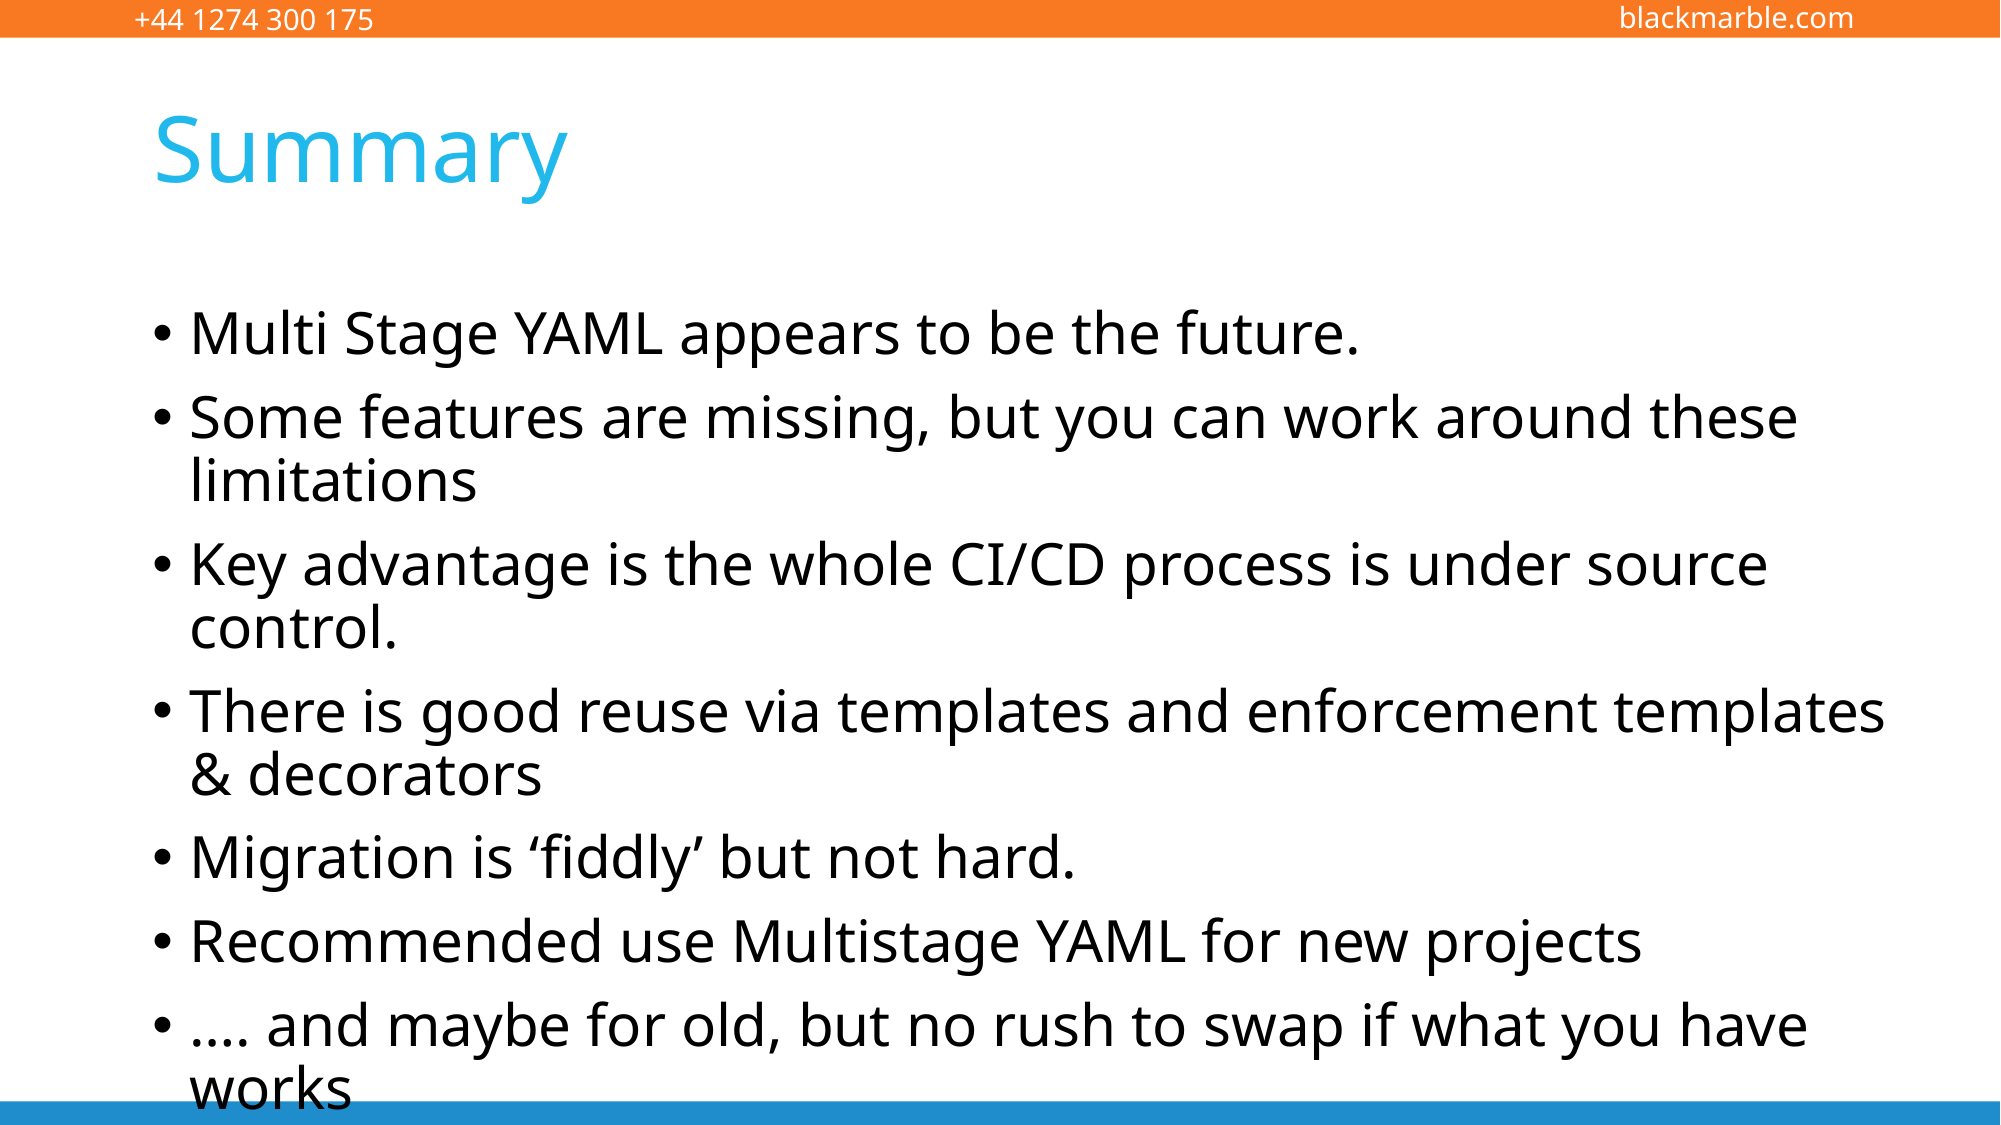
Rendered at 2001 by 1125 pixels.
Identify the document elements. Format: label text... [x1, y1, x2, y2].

list Multi Stage YAML appears to be the future. Some features are missing, but you can work around these limitations Key advantage is the whole CI/CD process is under source control. There is good reuse via templates and enforcement templates & decorators Migration is ‘fiddly’ but not hard. Recommended use Multistage YAML for new projects …. and maybe for old, but no rush to swap if what you have works [137, 297, 1911, 1051]
title Summary [139, 95, 1863, 283]
